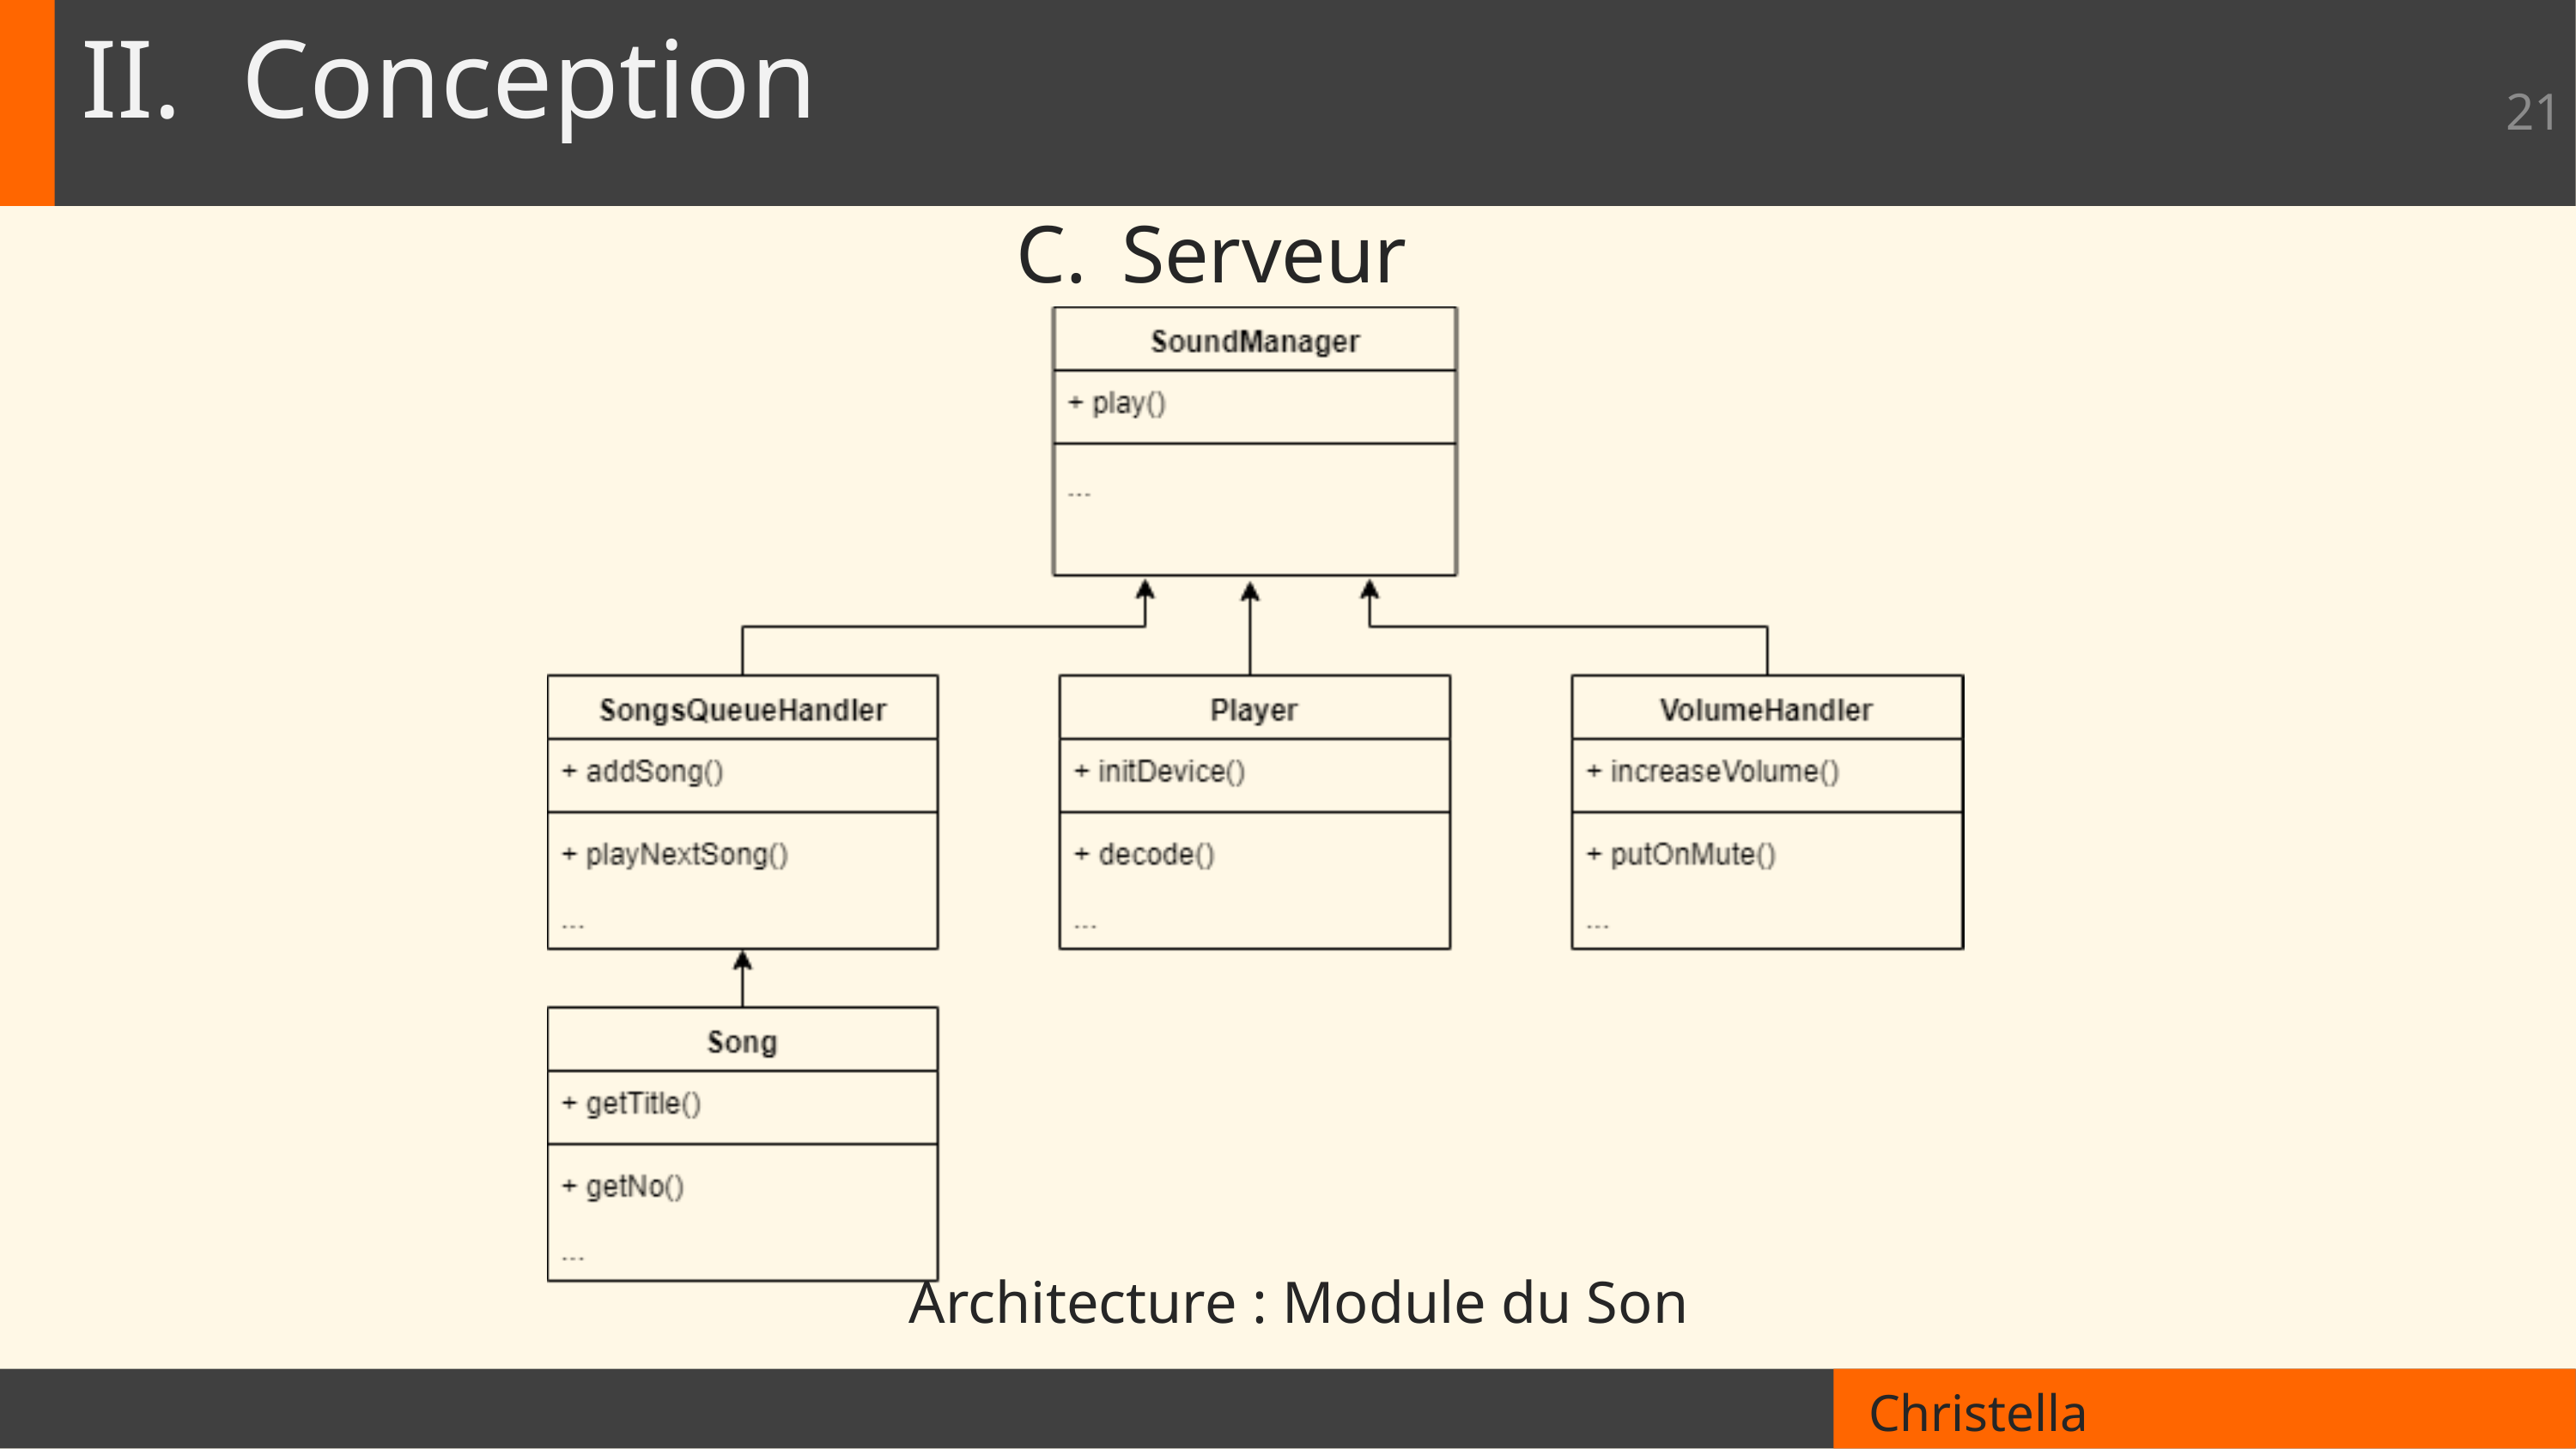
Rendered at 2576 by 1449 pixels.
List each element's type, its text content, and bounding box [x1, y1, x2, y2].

text_box Serveur [413, 208, 2044, 306]
slide_number 21 [1996, 0, 2576, 227]
text_box Architecture : Module du Son [212, 1191, 2386, 1341]
text_box Christella [1856, 1374, 2363, 1448]
picture [547, 306, 1965, 1290]
title Conception [68, 18, 1996, 127]
